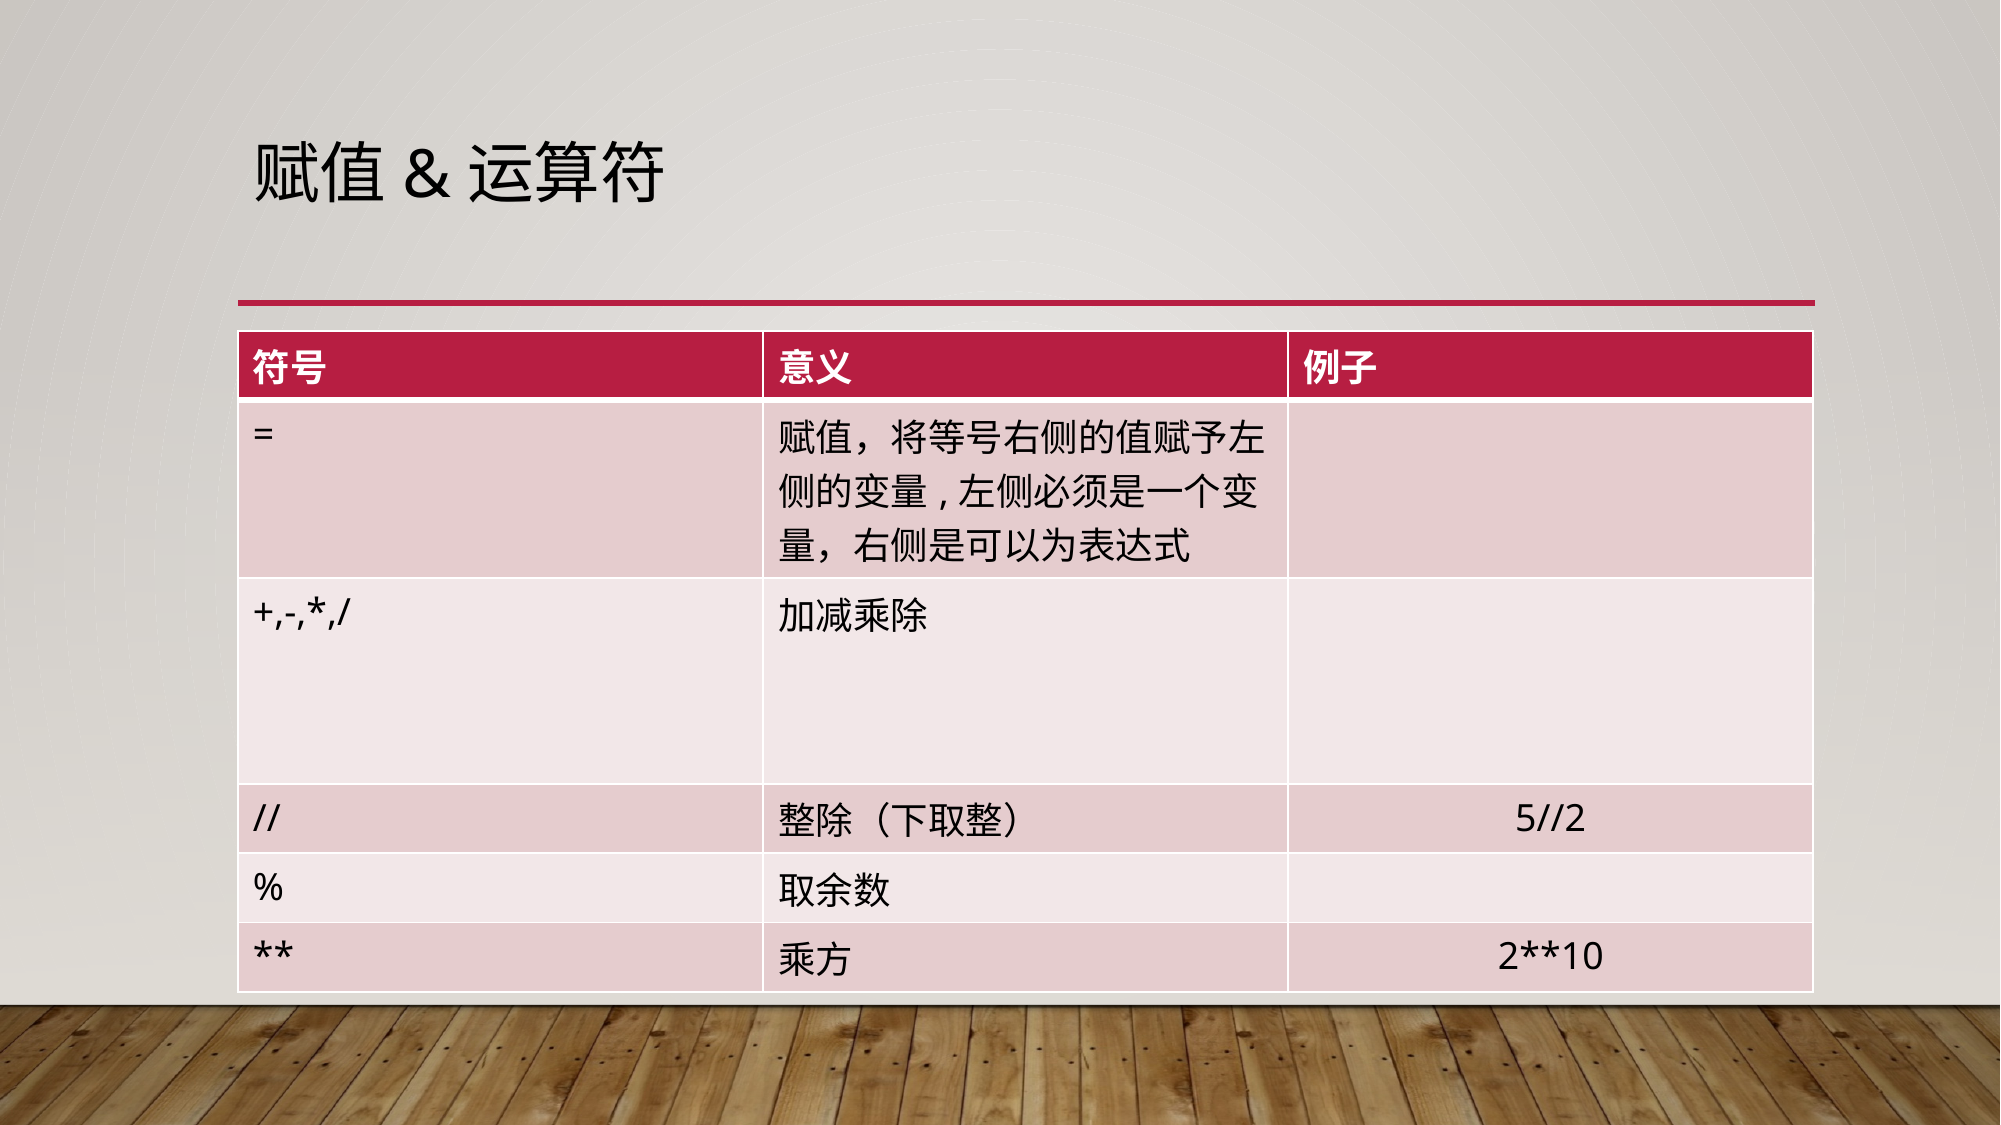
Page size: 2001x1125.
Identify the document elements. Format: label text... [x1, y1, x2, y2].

title 赋值&运算符 [238, 131, 1814, 305]
picture [0, 1005, 2000, 1125]
